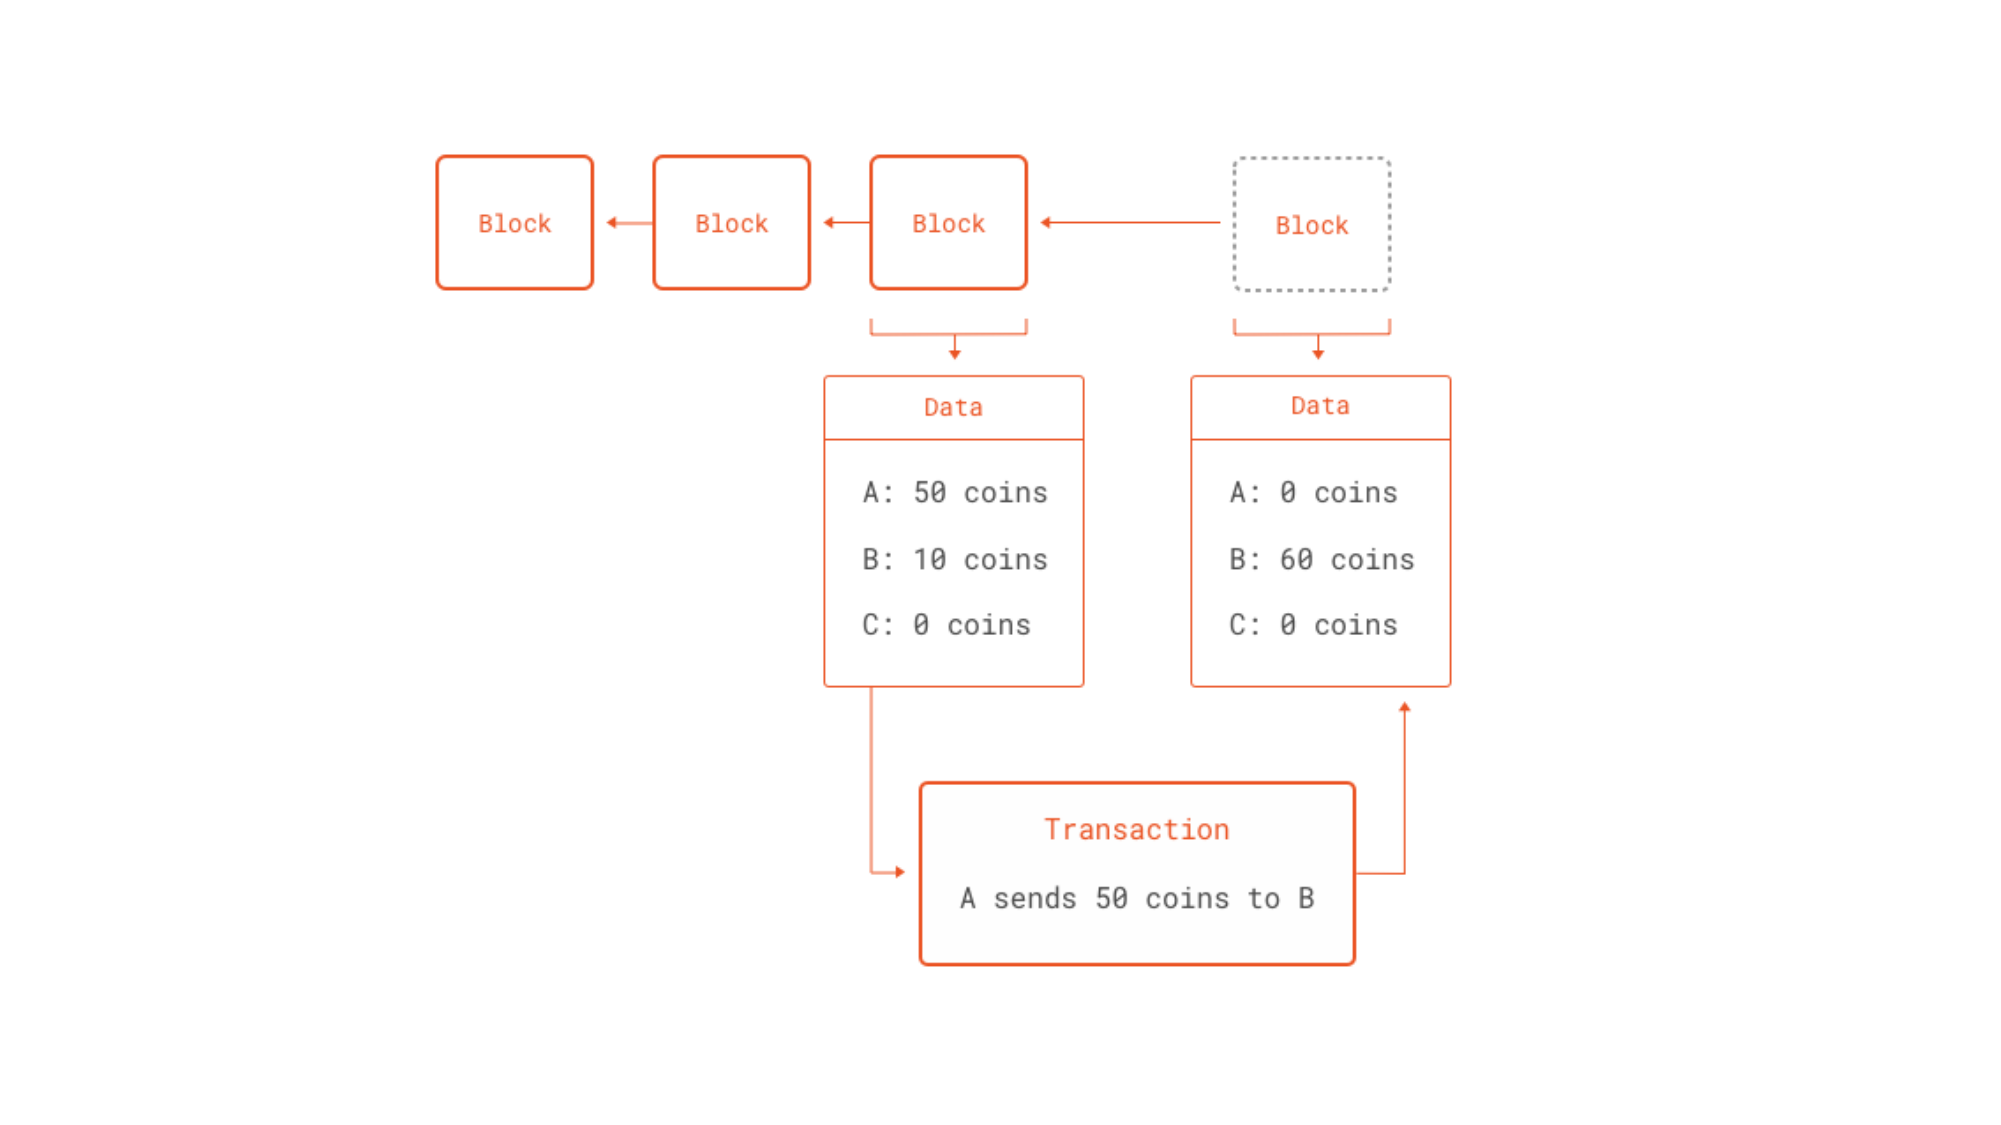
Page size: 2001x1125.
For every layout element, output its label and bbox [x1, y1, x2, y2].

picture [337, 72, 1563, 1085]
